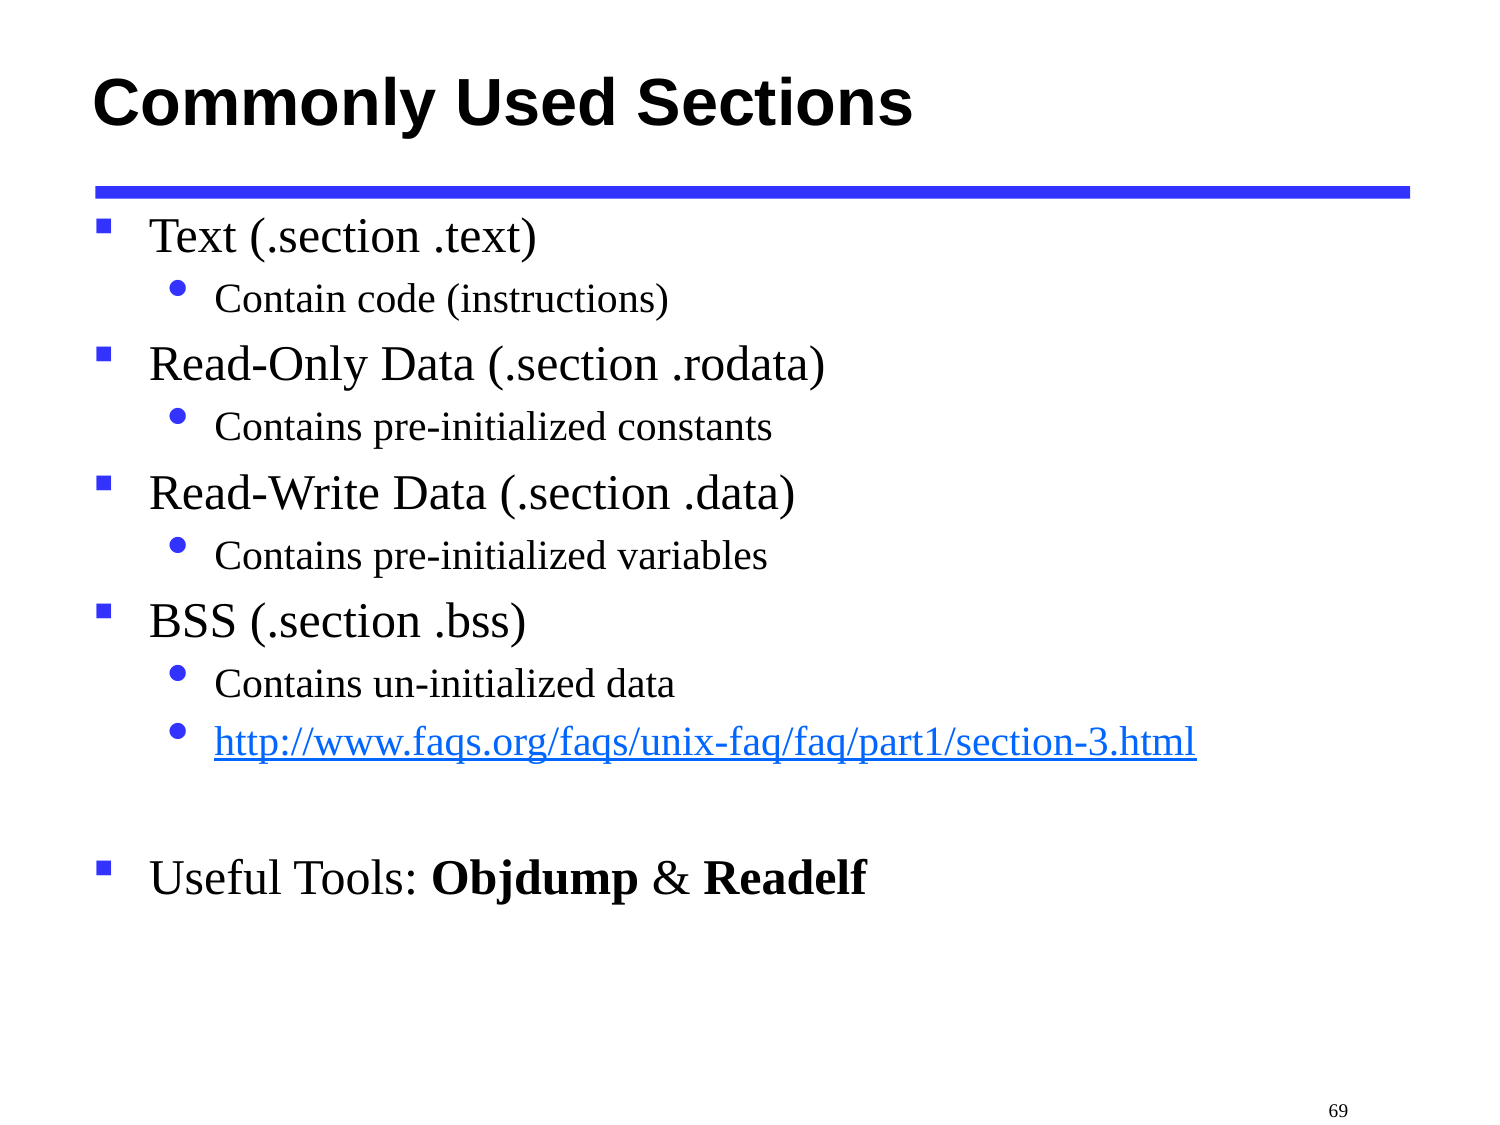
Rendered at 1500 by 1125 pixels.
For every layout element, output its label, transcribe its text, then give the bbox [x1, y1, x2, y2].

title Commonly Used Sections [77, 15, 1432, 183]
slide_number 69 [1185, 1068, 1500, 1125]
list Text (.section .text) Contain code (instructions) Read-Only Data (.section .rodata) Contains pre-initialized constants Read-Write Data (.section .data) Contains pre-initialized variables BSS (.section .bss) Contains un-initialized data http://www.faqs.org/faqs/unix-faq/faq/part1/section-3.html Useful Tools: Objdump & Readelf [77, 195, 1395, 1059]
